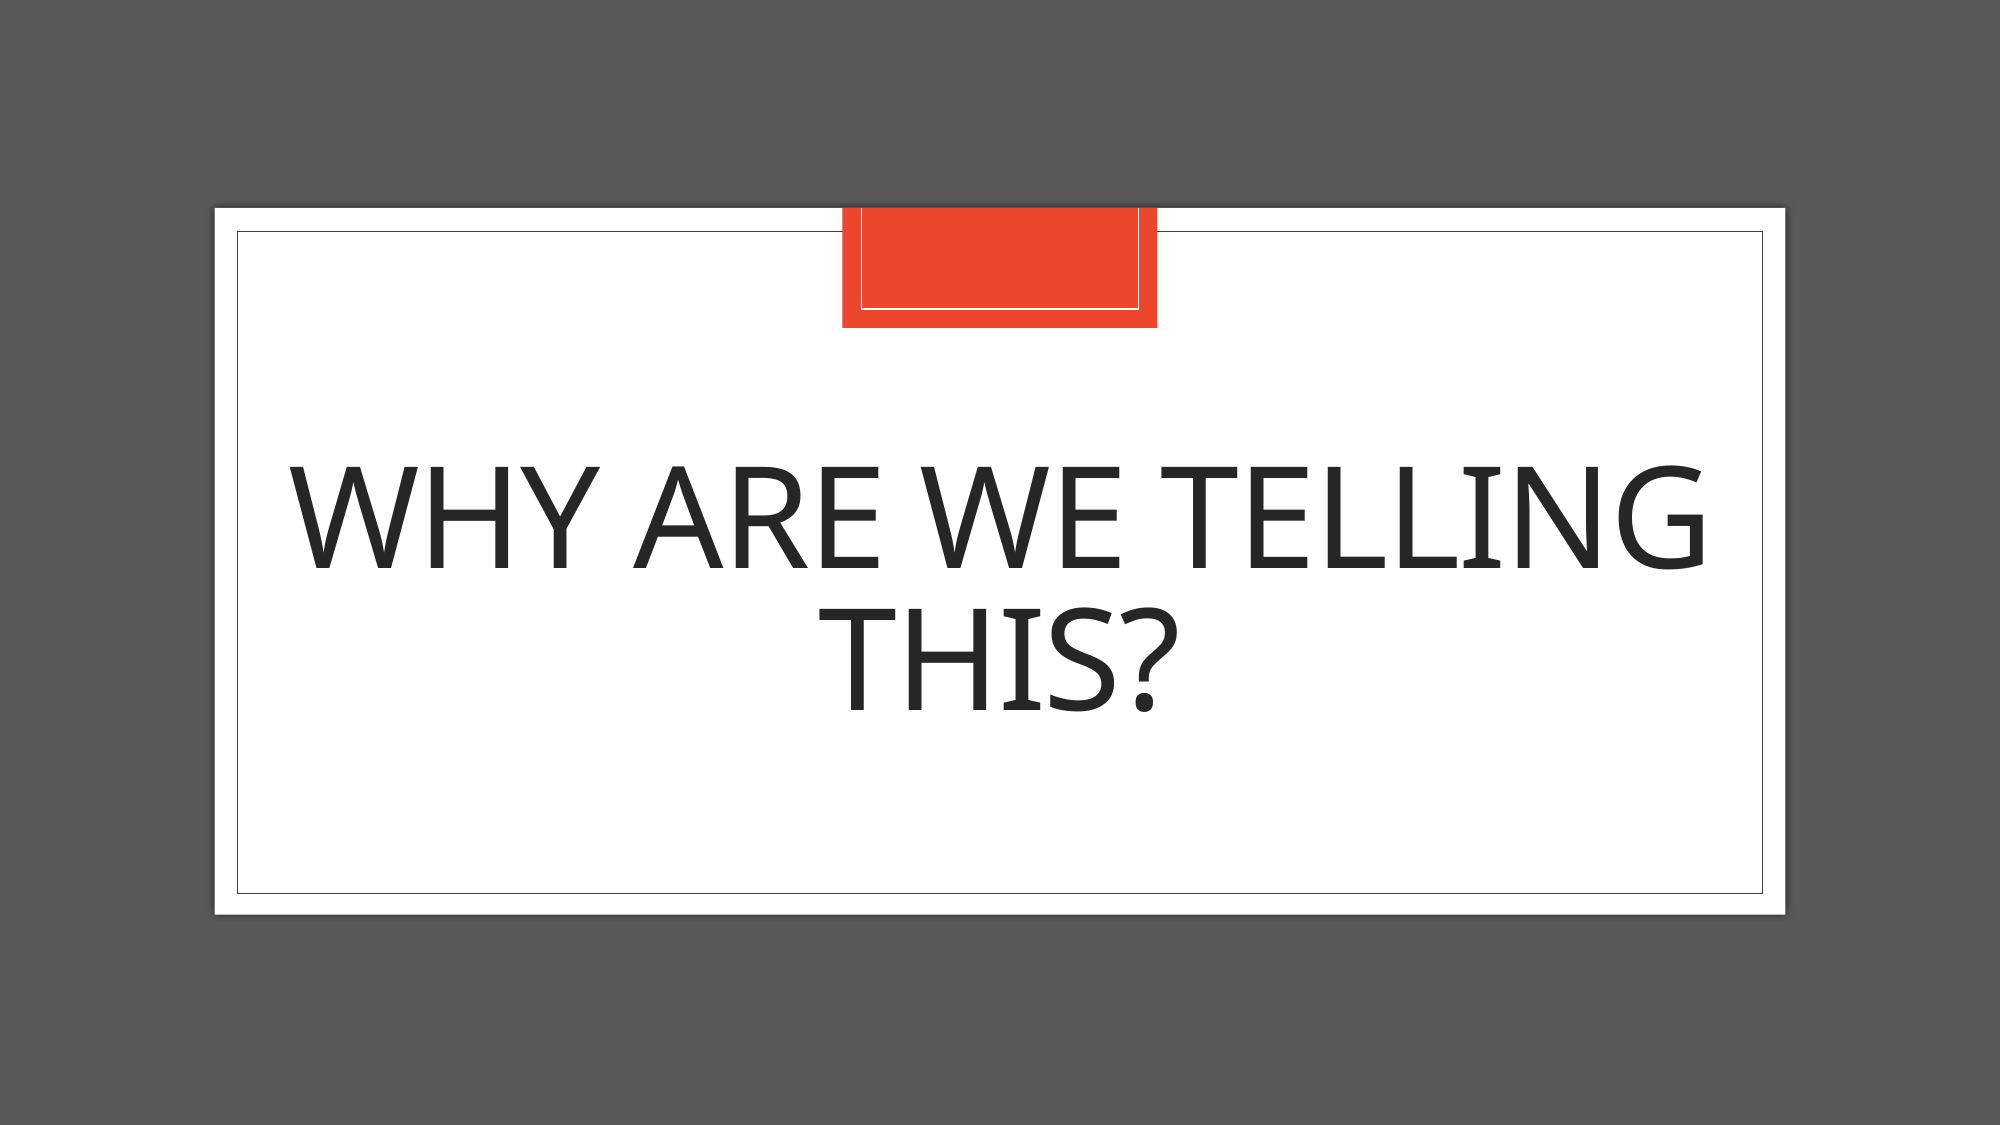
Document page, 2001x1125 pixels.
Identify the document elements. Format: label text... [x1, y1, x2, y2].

title Why are we telling this? [267, 397, 1733, 798]
